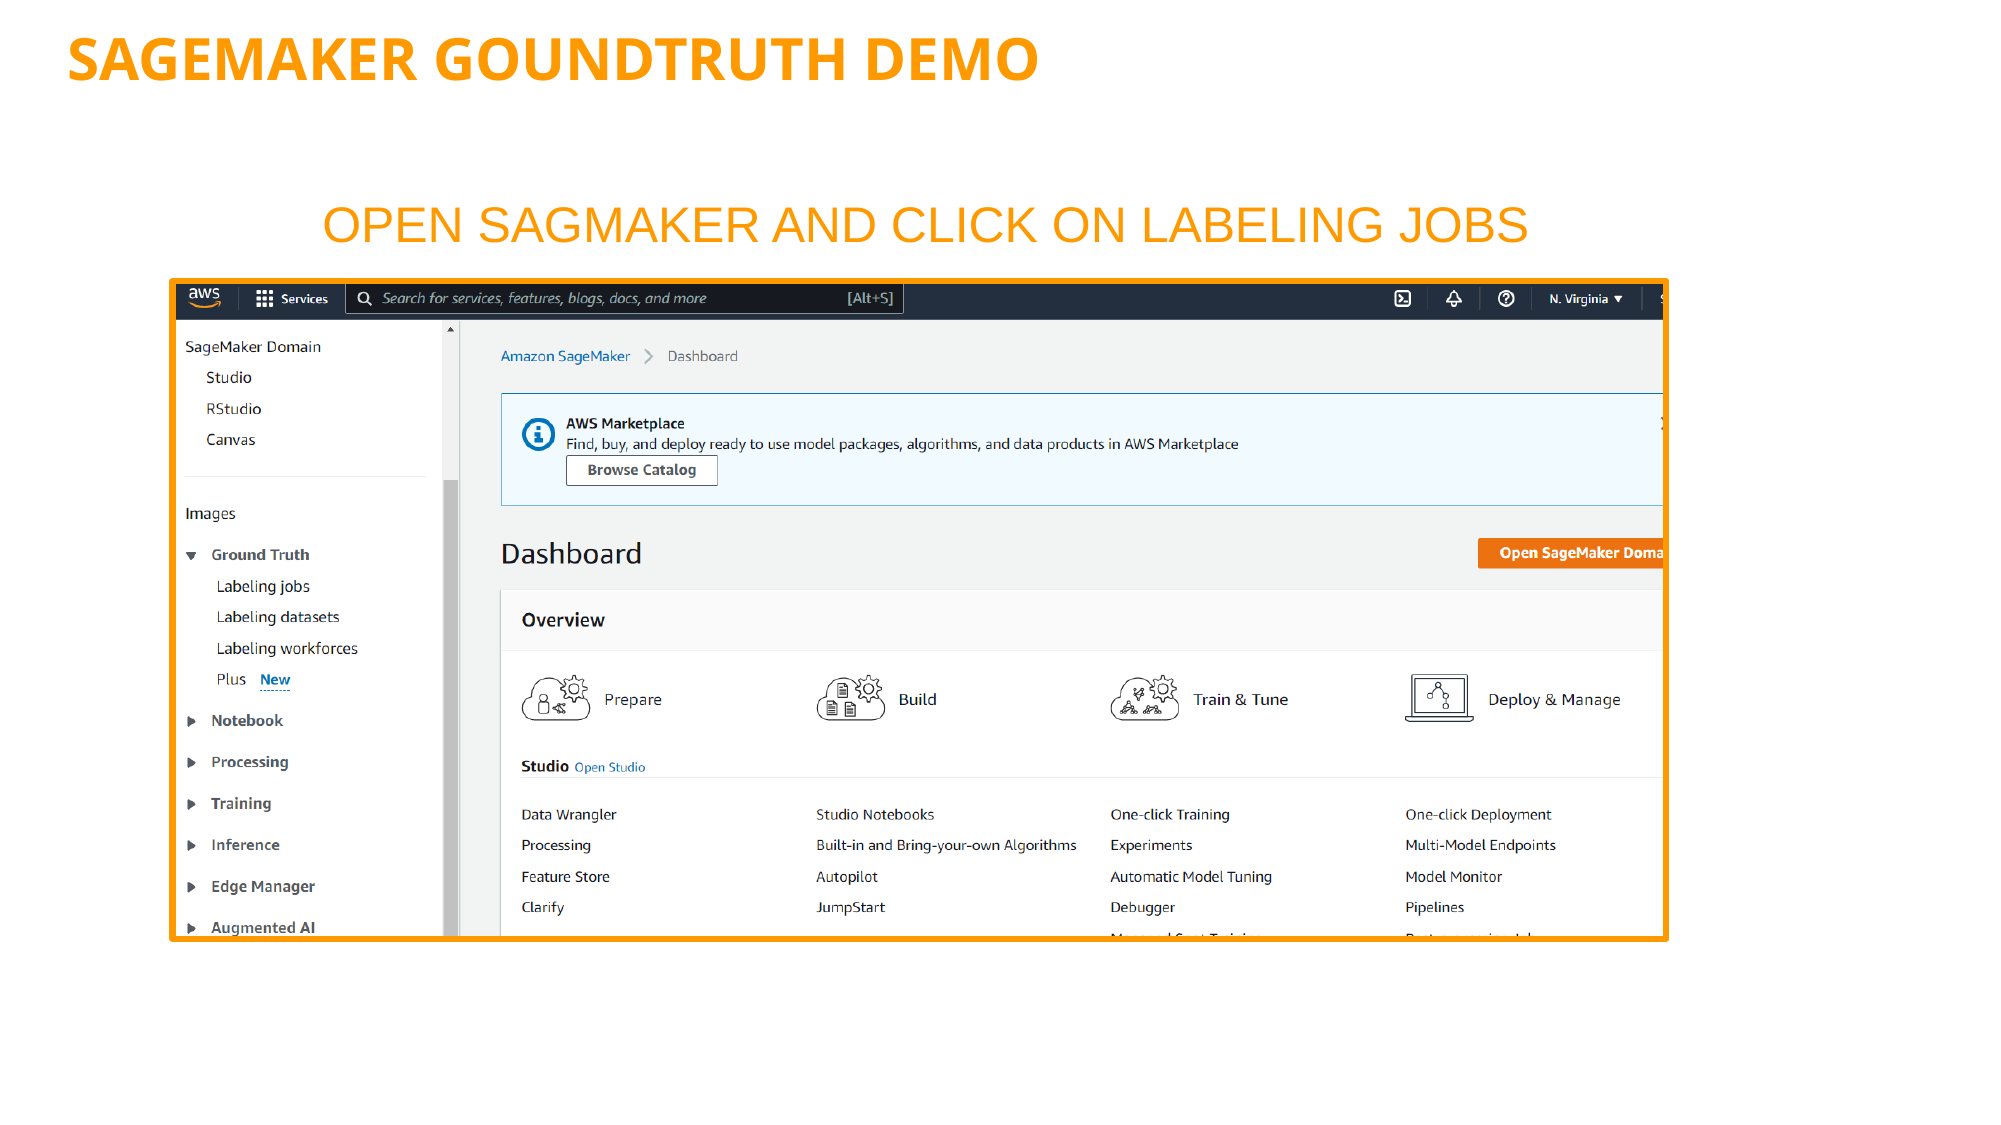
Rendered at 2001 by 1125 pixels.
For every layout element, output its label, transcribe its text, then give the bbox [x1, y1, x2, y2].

picture [175, 283, 1663, 936]
text_box OPEN SAGMAKER AND CLICK ON LABELING JOBS [307, 184, 1546, 260]
text_box SAGEMAKER GOUNDTRUTH DEMO [52, 14, 1786, 100]
